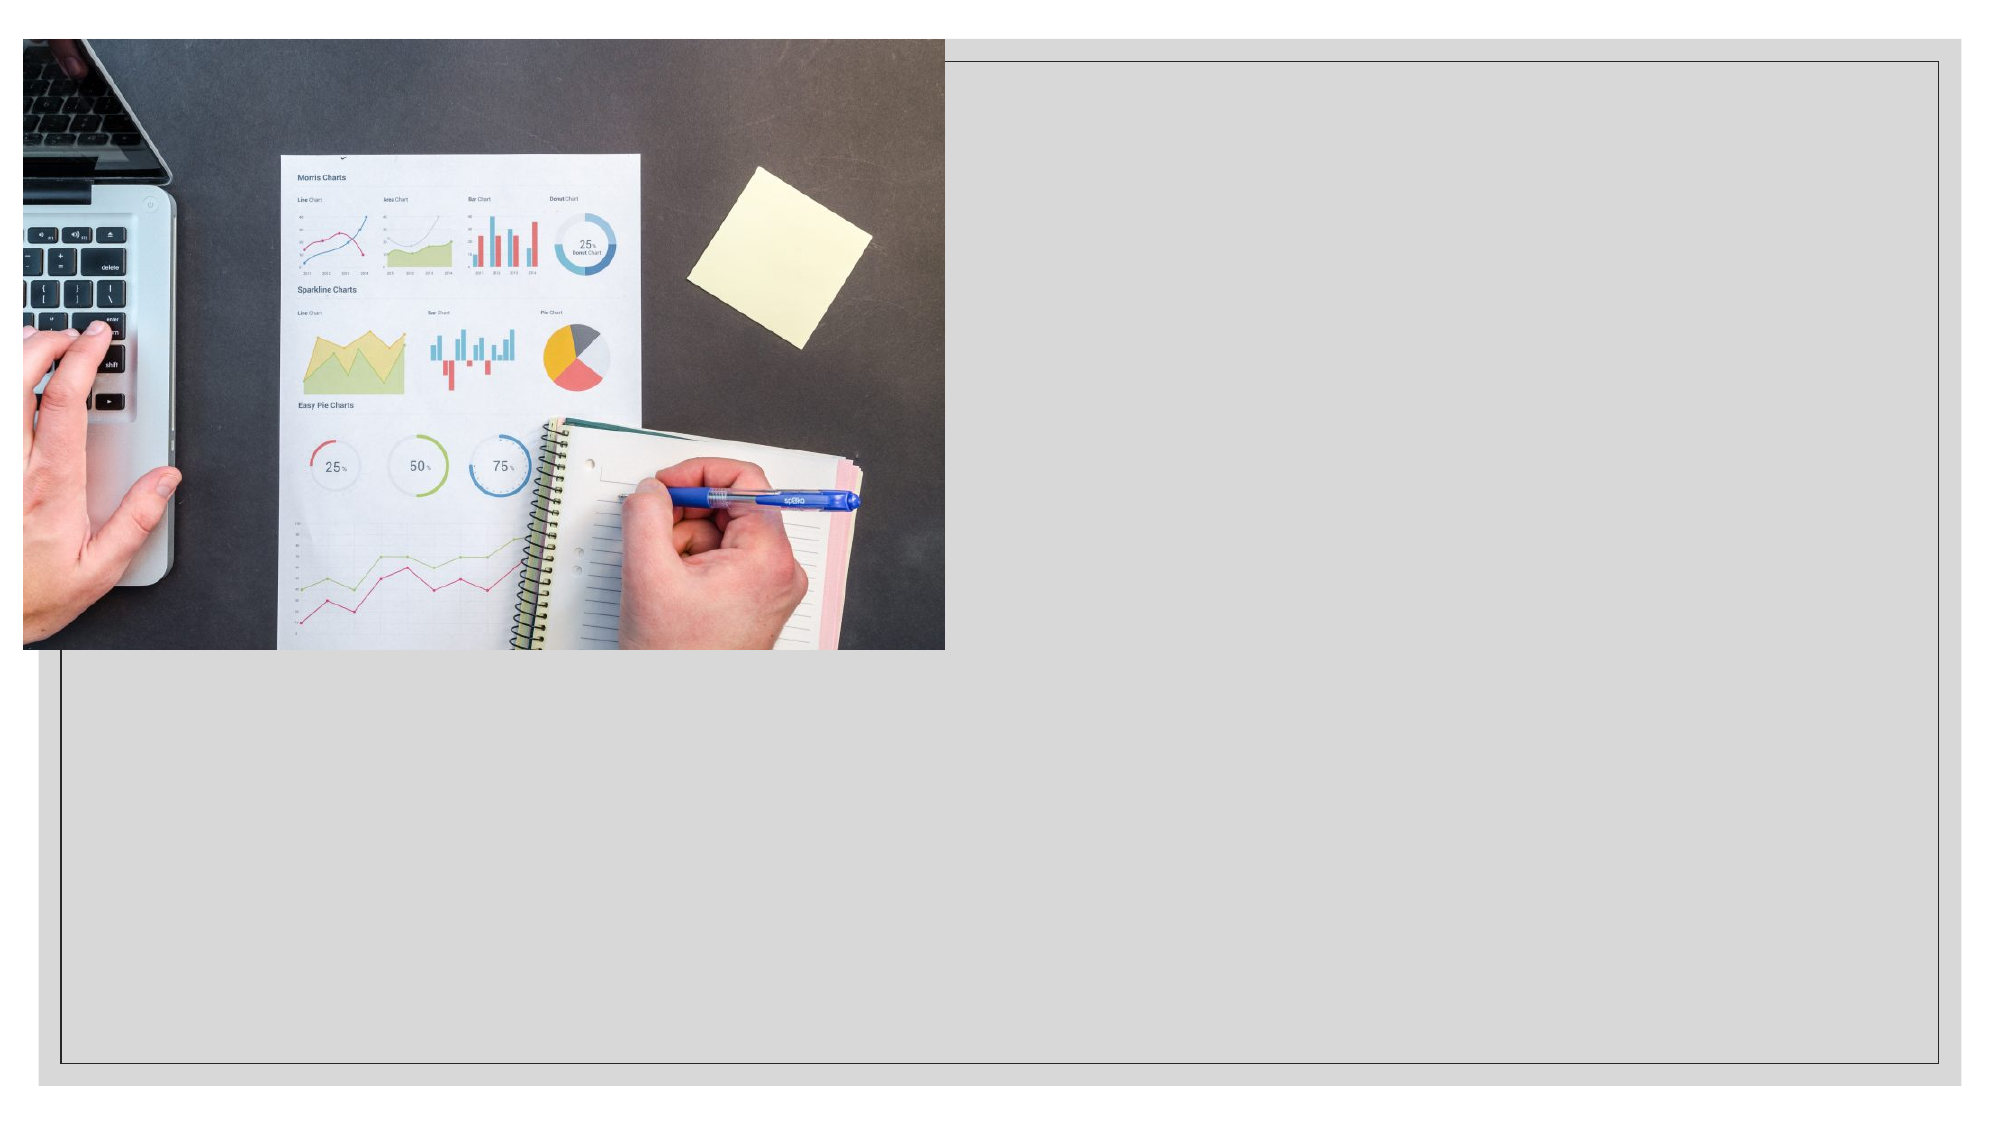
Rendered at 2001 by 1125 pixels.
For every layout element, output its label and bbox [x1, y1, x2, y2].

picture [23, 39, 945, 650]
